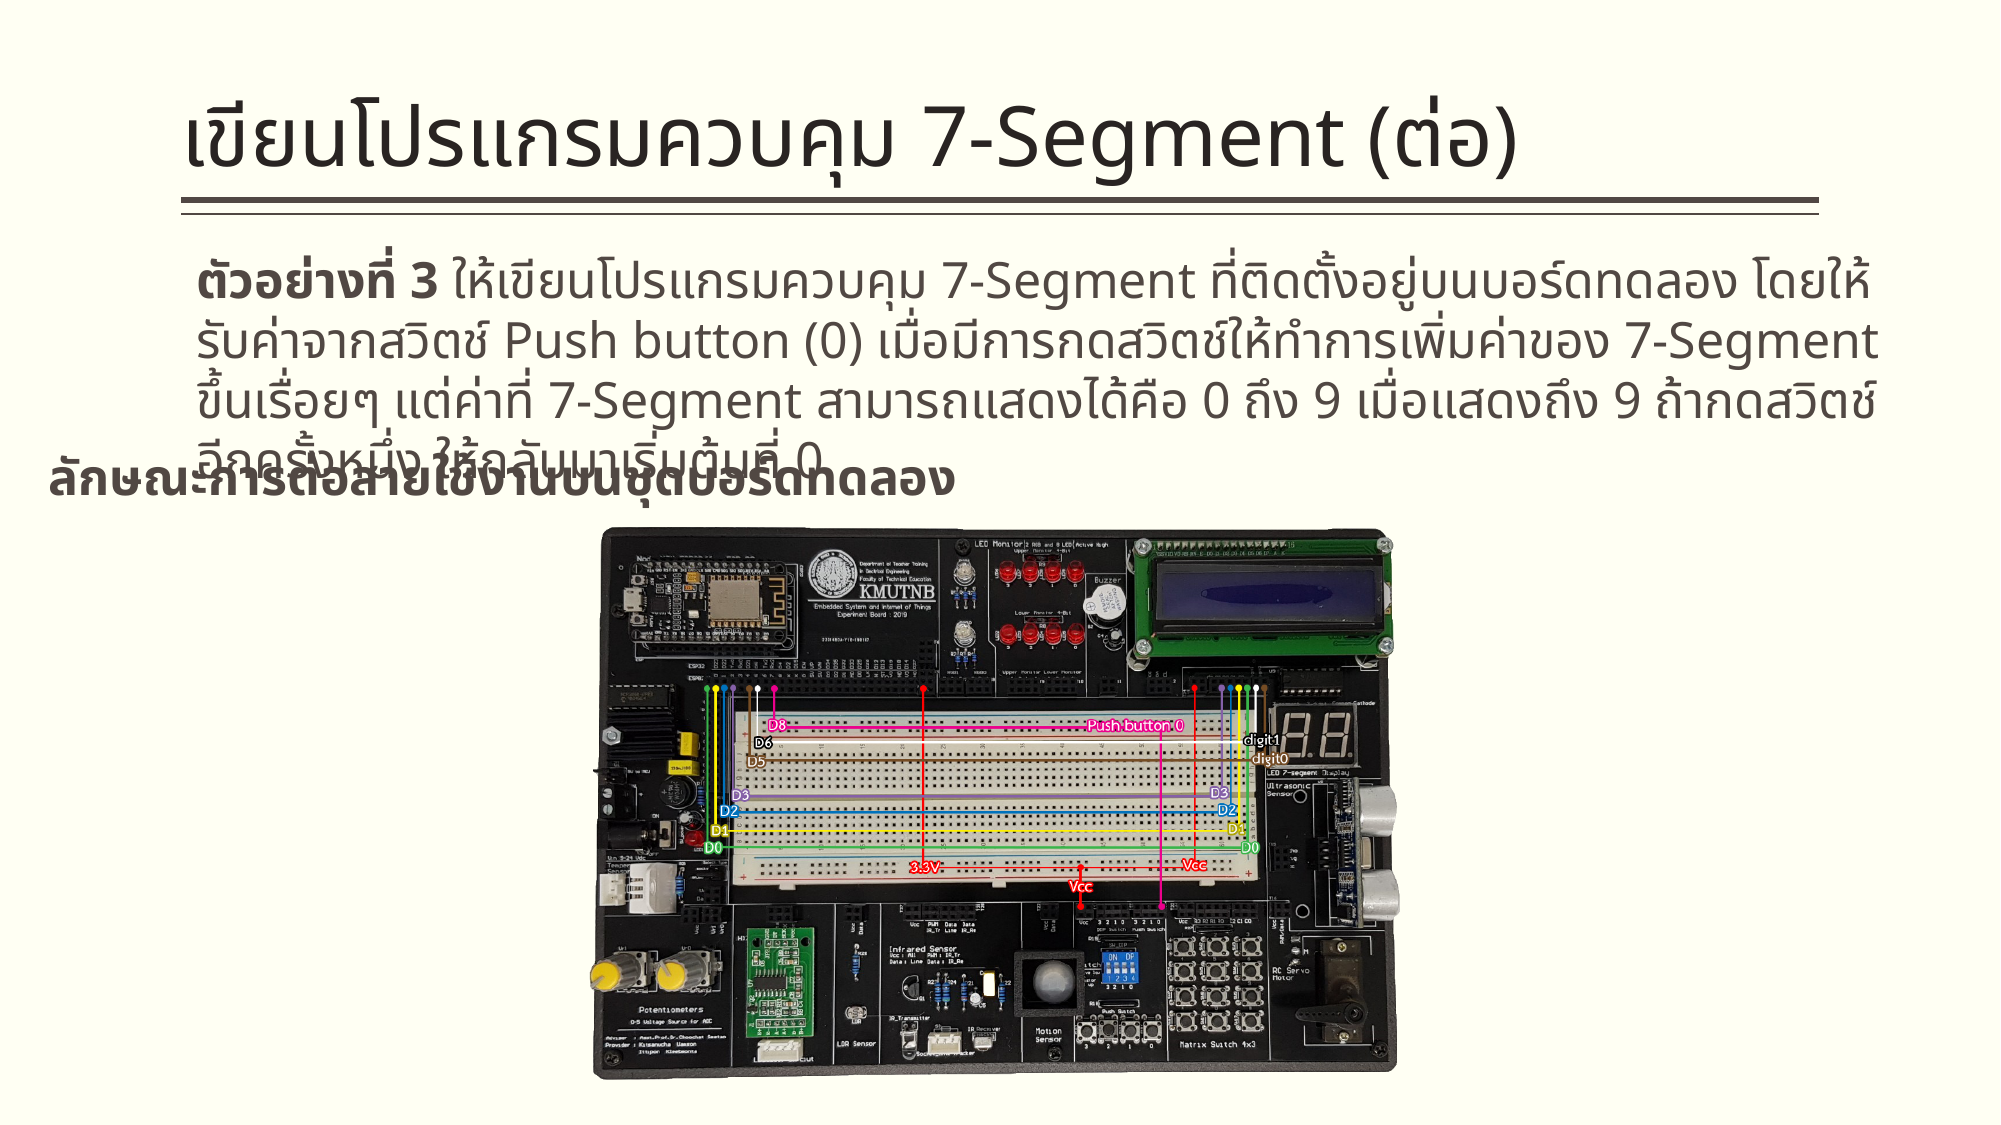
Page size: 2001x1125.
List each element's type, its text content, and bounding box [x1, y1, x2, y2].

title เขียนโปรแกรมควบคุม 7-Segment (ต่อ) [181, 12, 1819, 193]
picture [575, 513, 1425, 1099]
text_box ลักษณะการต่อสายใช้งานบนชุดบอร์ดทดลอง [34, 438, 973, 513]
text_box ตัวอย่างที่ 3 ให้เขียนโปรแกรมควบคุม 7-Segment ที่ติดตั้งอยู่บนบอร์ดทดลอง โดยให้รับค่าจากสวิตช์ Push button (0) เมื่อมีการกดสวิตช์ให้ทำการเพิ่มค่าของ 7-Segment ขึ้นเรื่อยๆ แต่ค่าที่ 7-Segment สามารถแสดงได้คือ 0 ถึง 9 เมื่อแสดงถึง 9 ถ้ากดสวิตช์อีกครั้งหนึ่ง ให้กลับมาเริ่มต้นที่ 0 [181, 241, 1913, 496]
